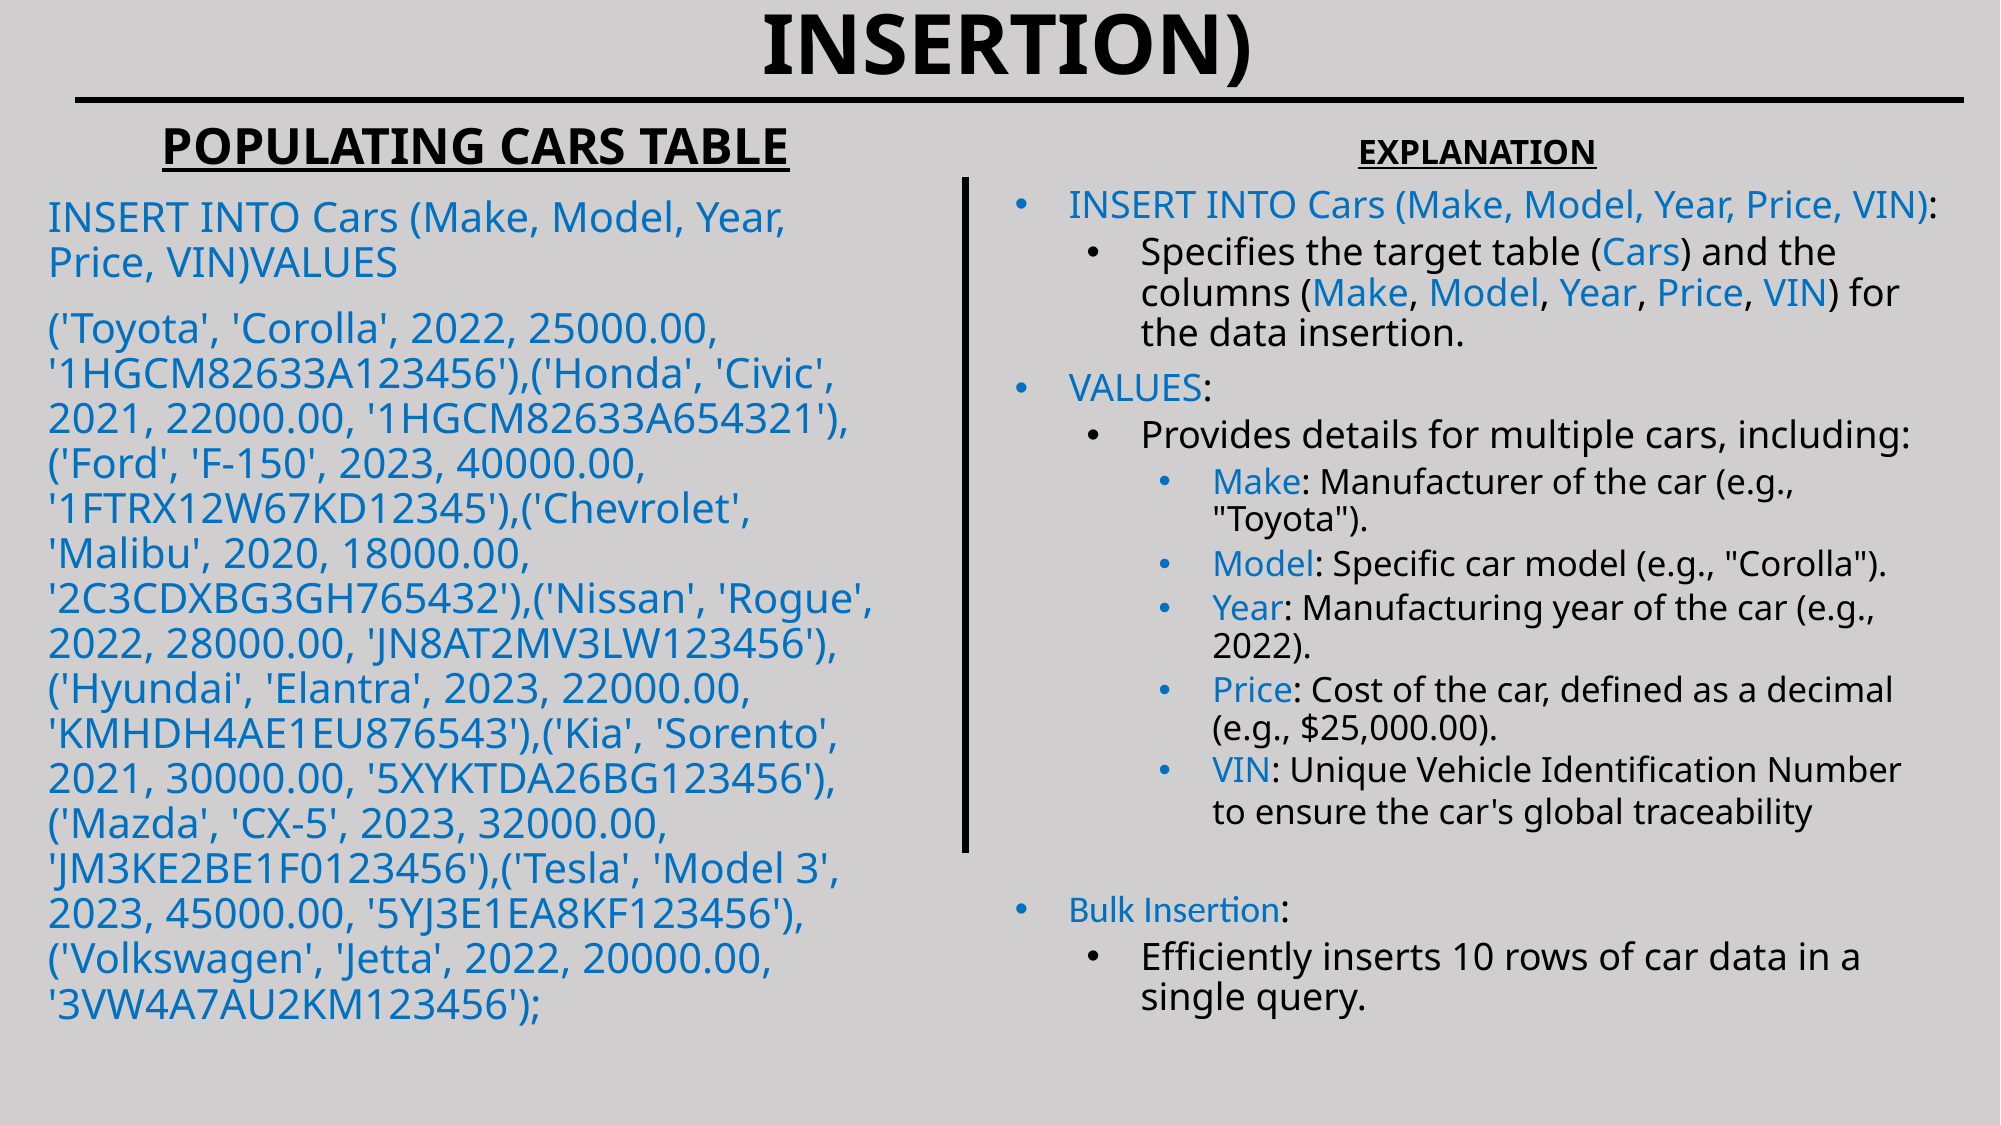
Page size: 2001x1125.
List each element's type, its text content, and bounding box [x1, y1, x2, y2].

text_box EXPLANATION INSERT INTO Cars (Make, Model, Year, Price, VIN): Specifies the target table (Cars) and the columns (Make, Model, Year, Price, VIN) for the data insertion. VALUES: Provides details for multiple cars, including: Make: Manufacturer of the car (e.g., "Toyota"). Model: Specific car model (e.g., "Corolla"). Year: Manufacturing year of the car (e.g., 2022). Price: Cost of the car, defined as a decimal (e.g., $25,000.00). VIN: Unique Vehicle Identification Number to ensure the car's global traceability Bulk Insertion: Efficiently inserts 10 rows of car data in a single query. [999, 128, 1955, 1066]
title DATA MANIPULATION STATEMENTS (DATA INSERTION) [0, 13, 2000, 100]
subtitle POPULATING CARS TABLE INSERT INTO Cars (Make, Model, Year, Price, VIN)VALUES ('Toyota', 'Corolla', 2022, 25000.00, '1HGCM82633A123456'),('Honda', 'Civic', 2021, 22000.00, '1HGCM82633A654321'),('Ford', 'F-150', 2023, 40000.00, '1FTRX12W67KD12345'),('Chevrolet', 'Malibu', 2020, 18000.00, '2C3CDXBG3GH765432'),('Nissan', 'Rogue', 2022, 28000.00, 'JN8AT2MV3LW123456'),('Hyundai', 'Elantra', 2023, 22000.00, 'KMHDH4AE1EU876543'),('Kia', 'Sorento', 2021, 30000.00, '5XYKTDA26BG123456'),('Mazda', 'CX-5', 2023, 32000.00, 'JM3KE2BE1F0123456'),('Tesla', 'Model 3', 2023, 45000.00, '5YJ3E1EA8KF123456'),('Volkswagen', 'Jetta', 2022, 20000.00, '3VW4A7AU2KM123456'); [32, 113, 919, 1052]
